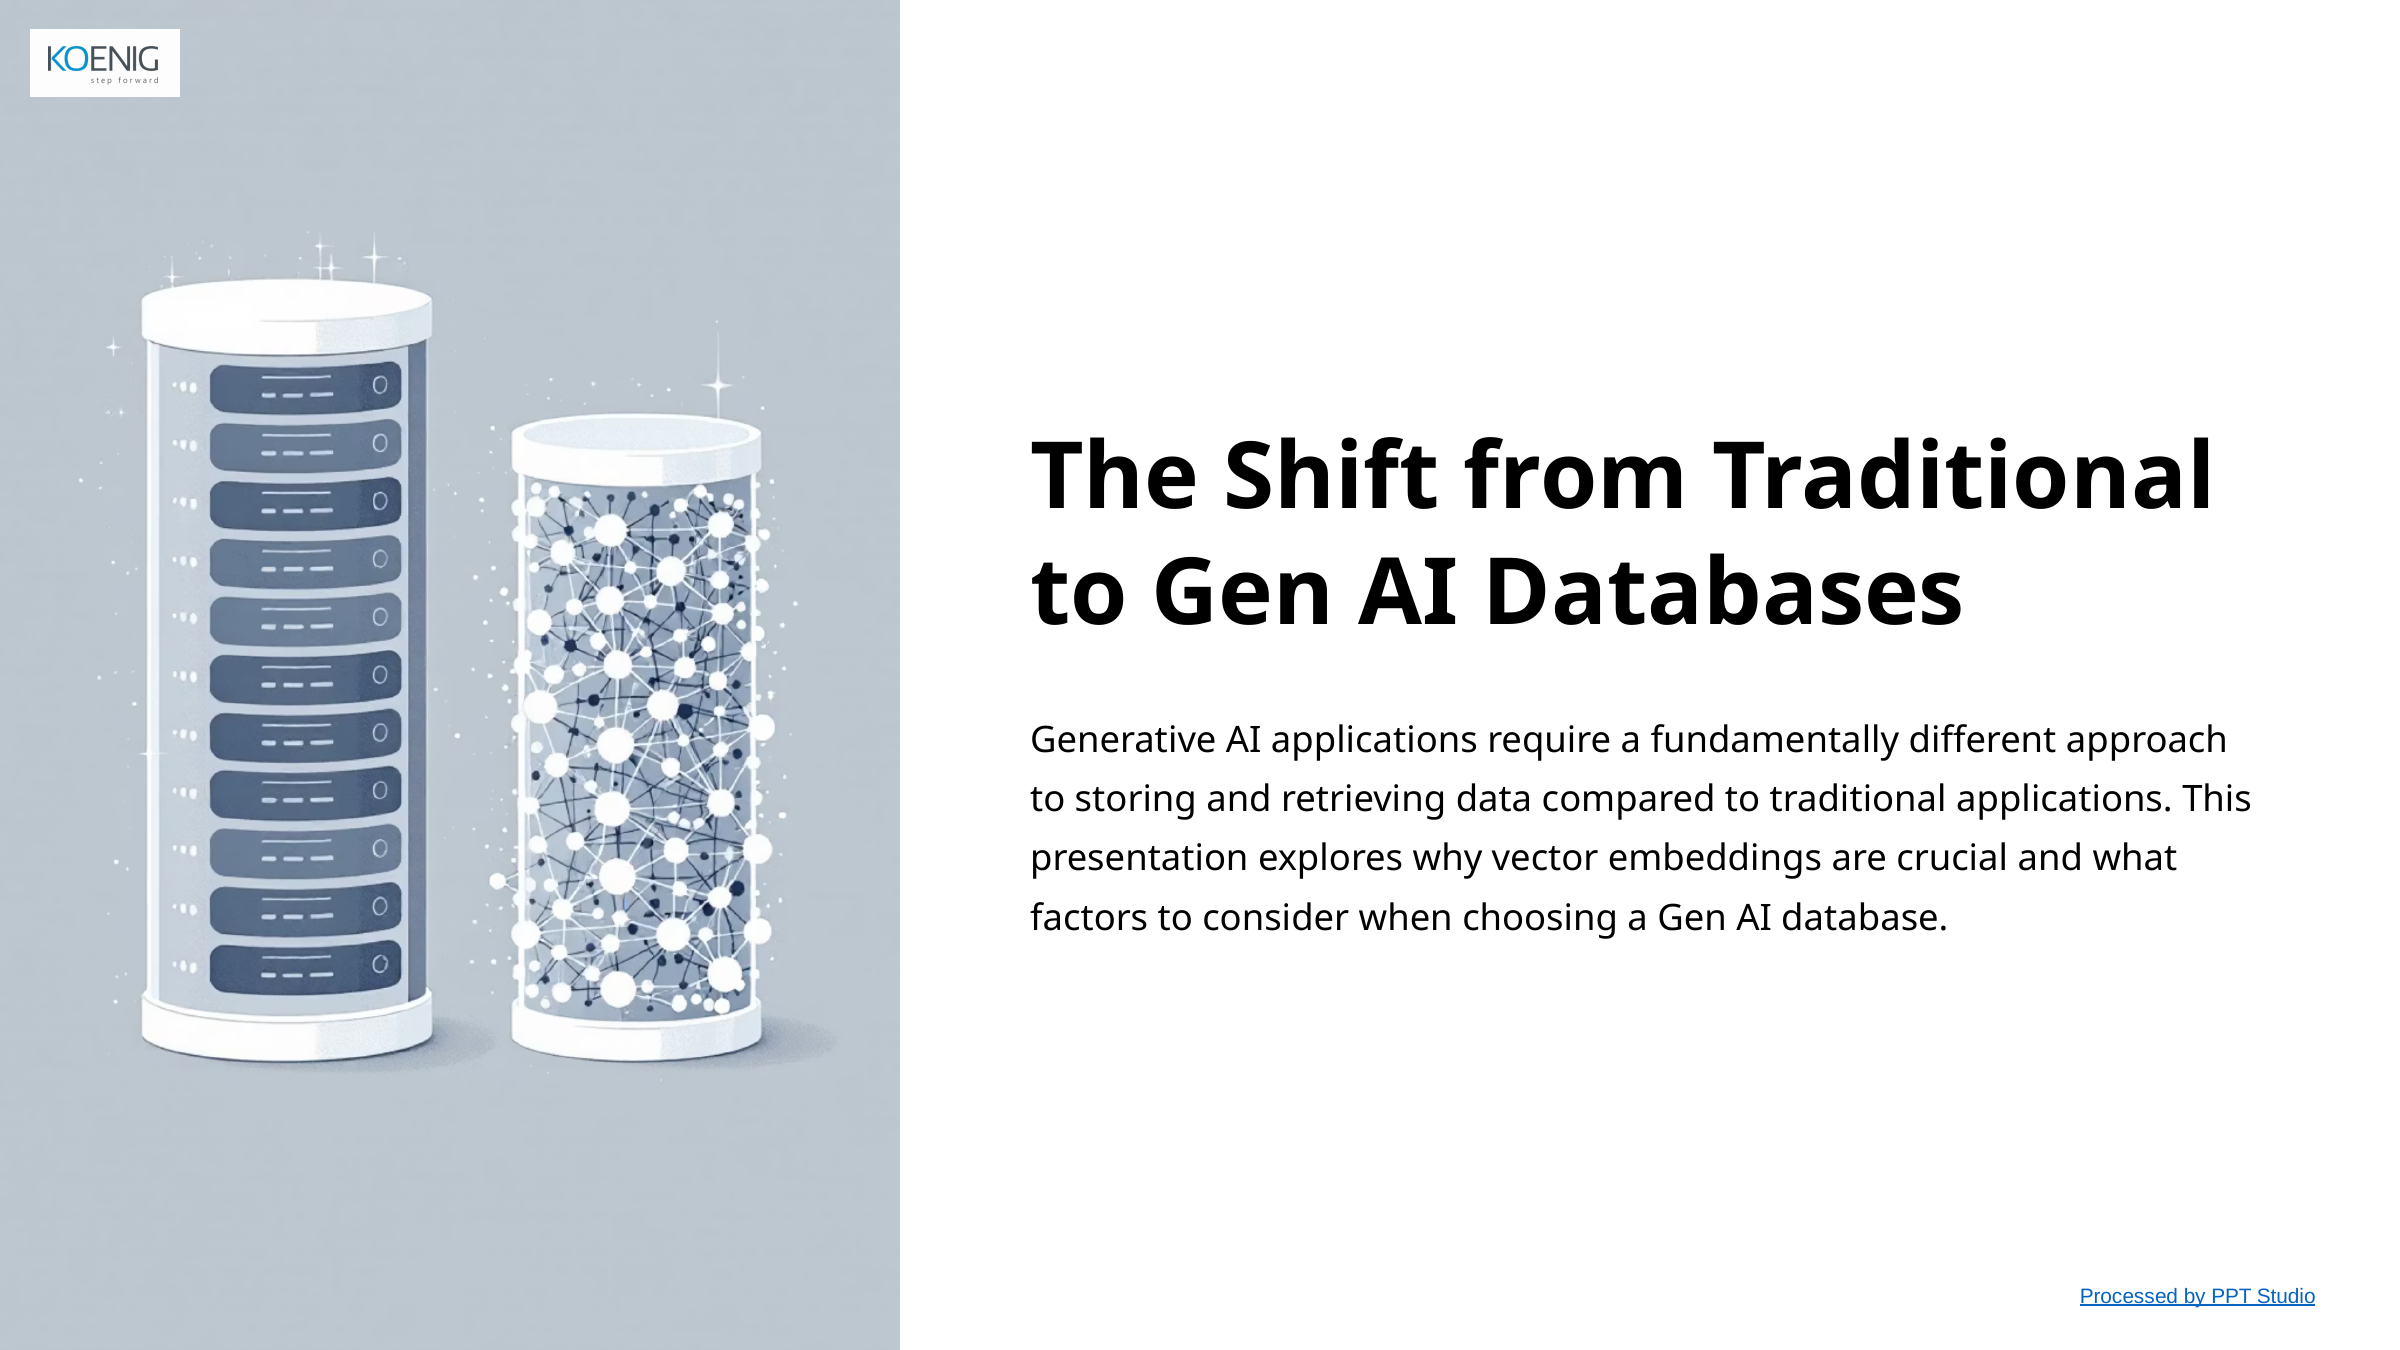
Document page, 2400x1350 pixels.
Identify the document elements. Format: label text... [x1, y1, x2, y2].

picture [0, 0, 900, 1350]
text_box The Shift from Traditional to Gen AI Databases [1030, 411, 2270, 645]
text_box Generative AI applications require a fundamentally different approach to storing and retrieving data compared to traditional applications. This presentation explores why vector embeddings are crucial and what factors to consider when choosing a Gen AI database. [1030, 700, 2270, 939]
text_box Processed by PPT Studio [2064, 1275, 2331, 1315]
